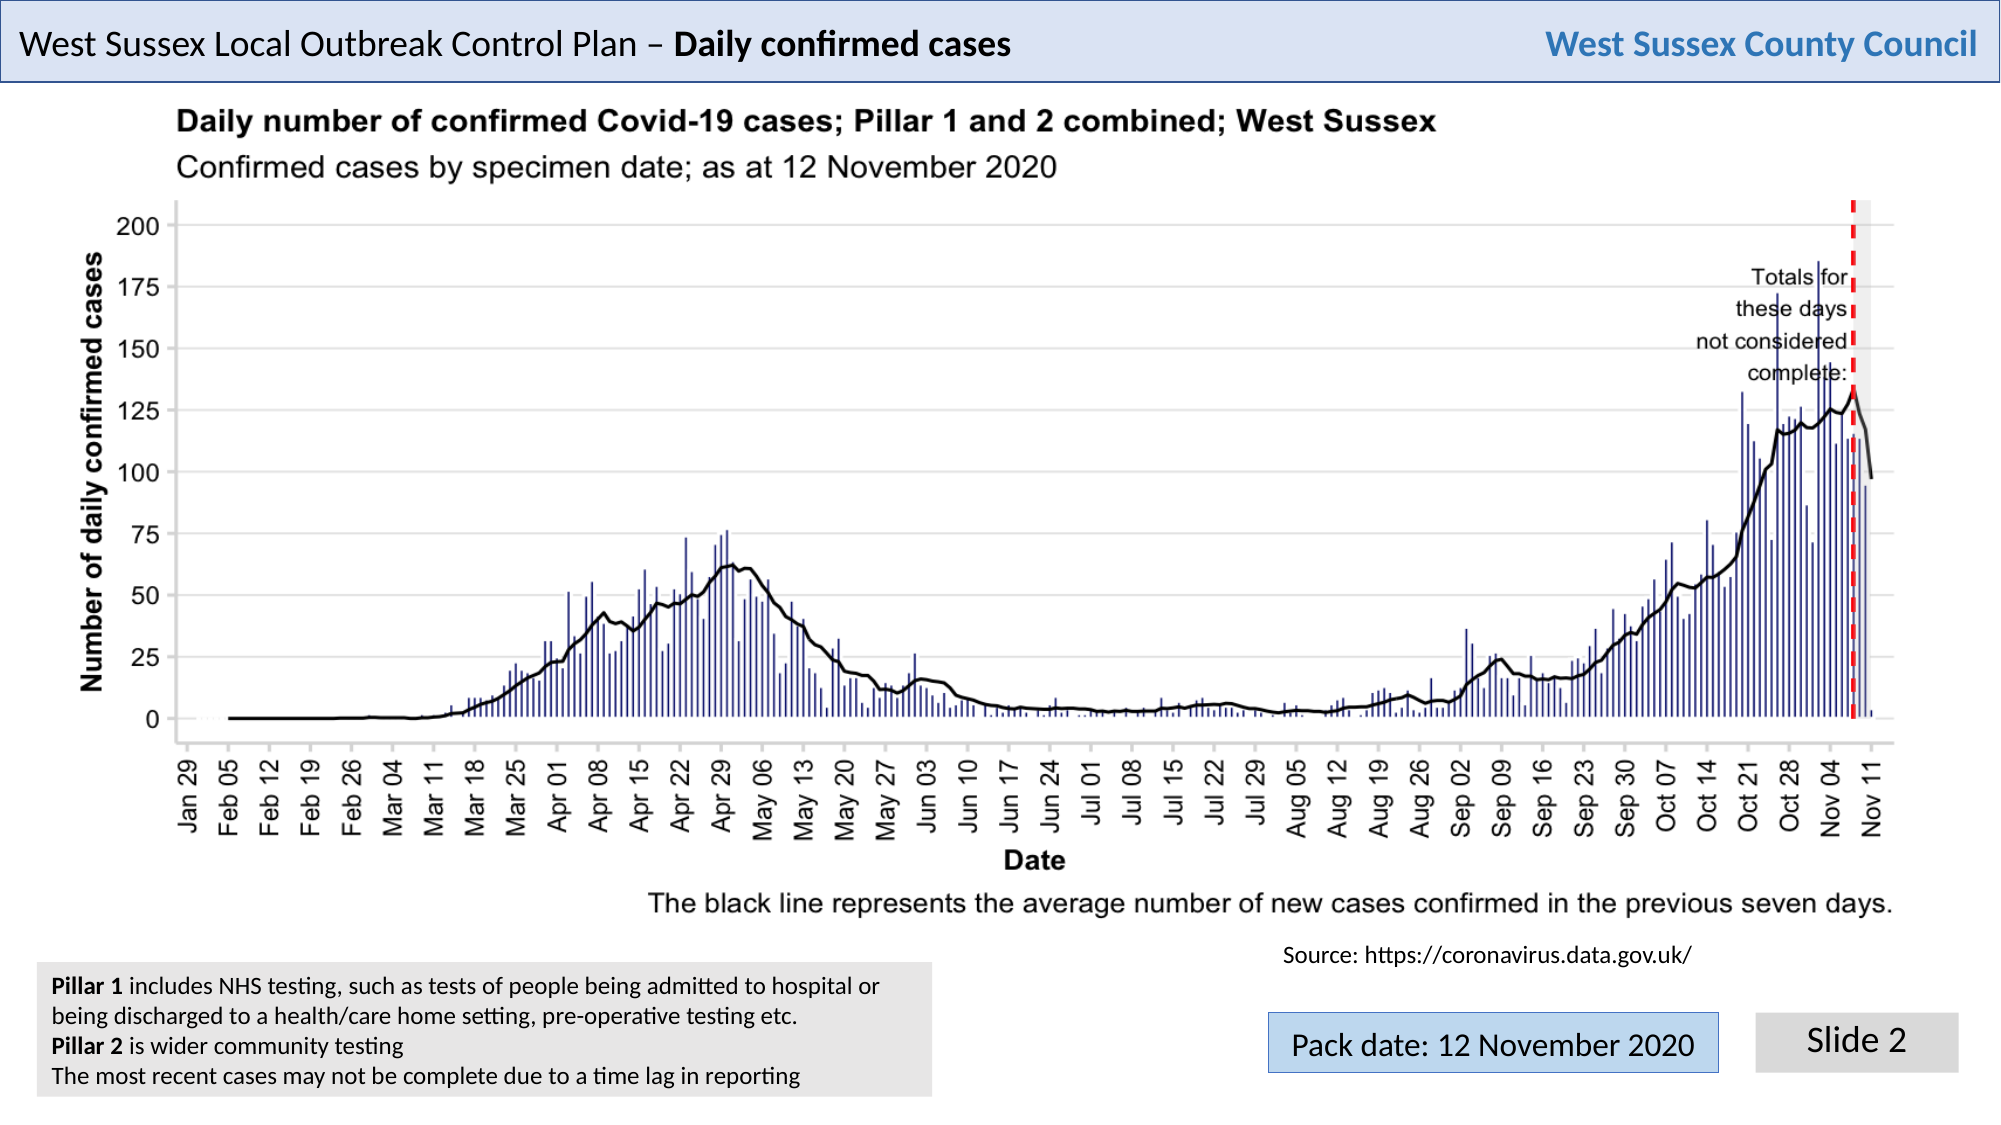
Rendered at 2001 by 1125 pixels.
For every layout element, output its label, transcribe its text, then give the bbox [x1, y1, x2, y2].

list Slide 2 [1755, 1012, 1959, 1073]
picture [63, 91, 1912, 935]
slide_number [1268, 1012, 1719, 1073]
list Source: https://coronavirus.data.gov.uk/ [1268, 935, 1912, 995]
